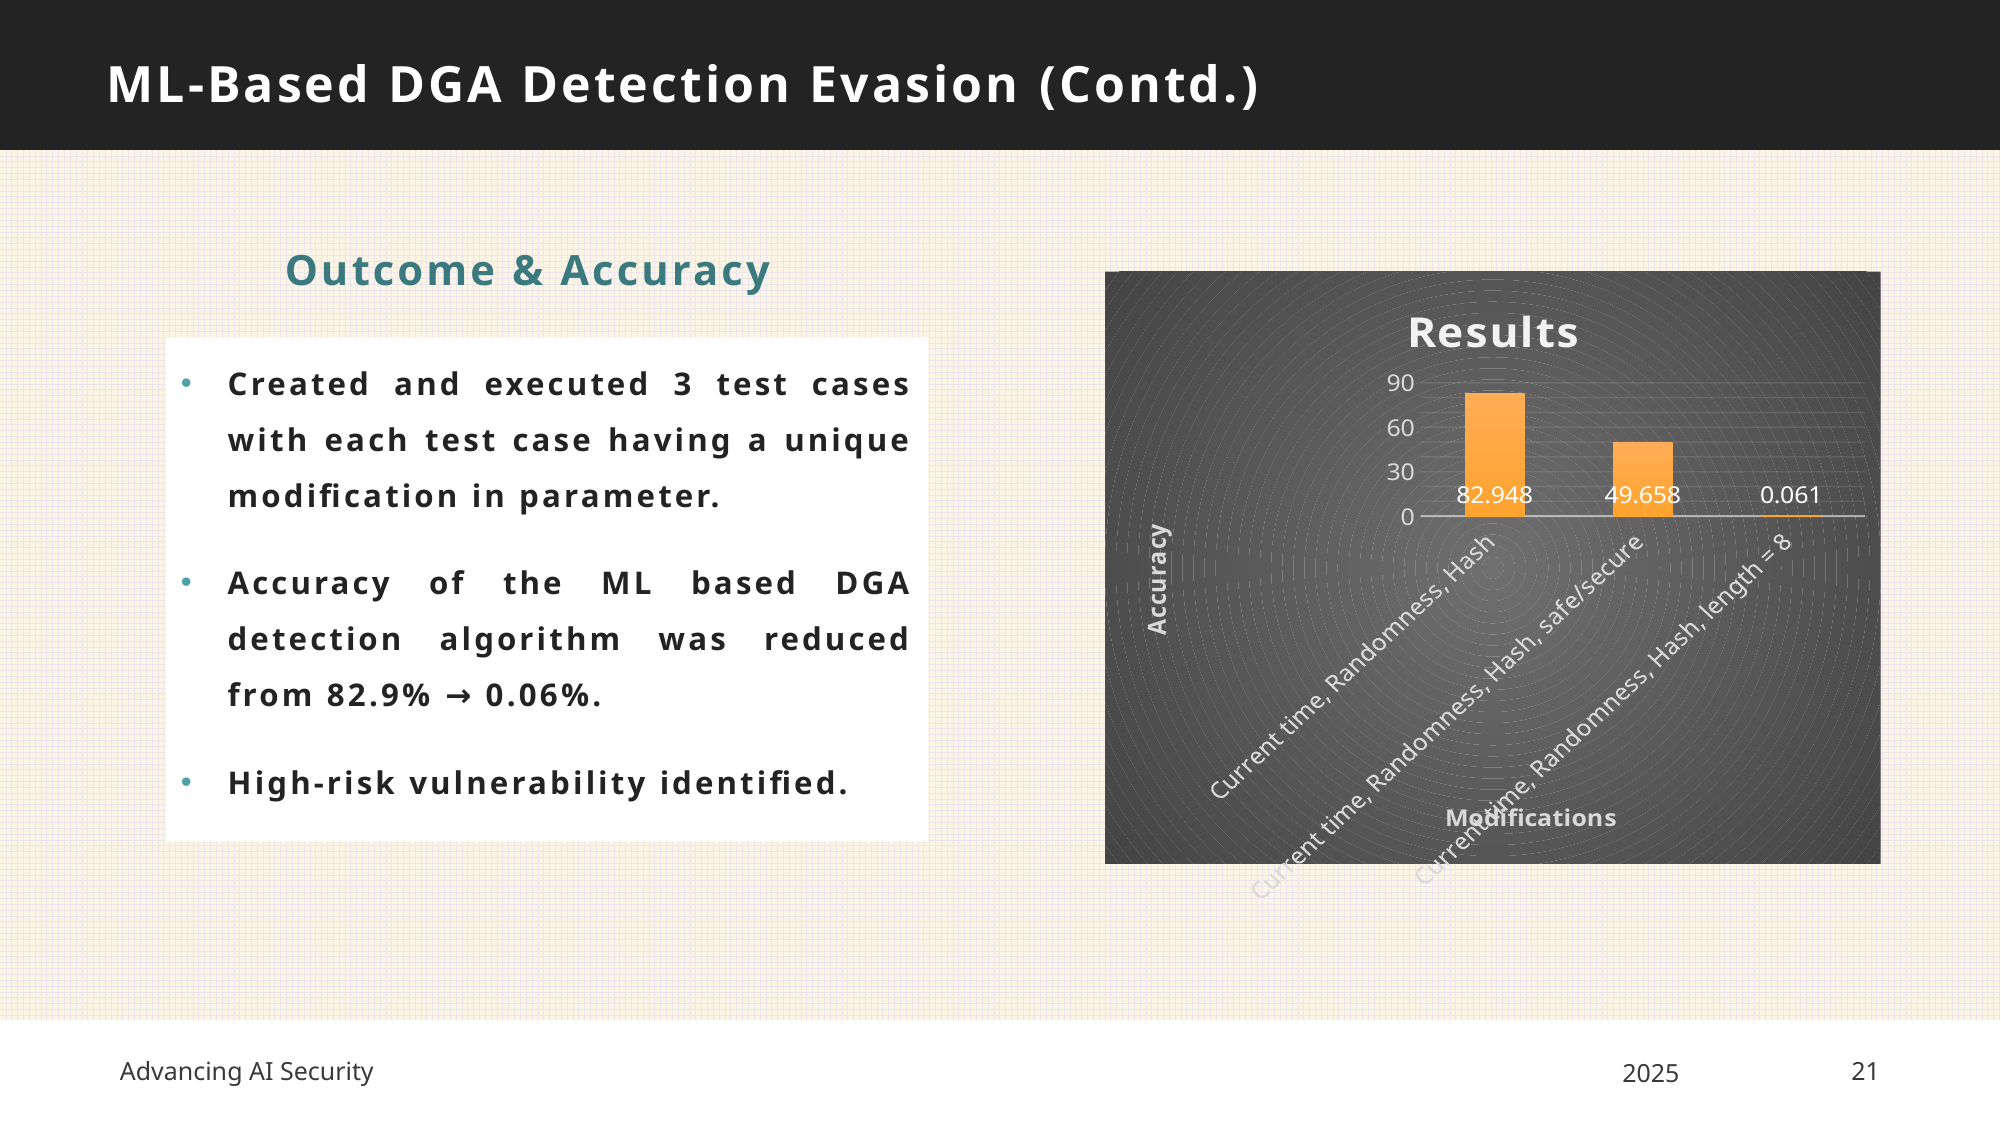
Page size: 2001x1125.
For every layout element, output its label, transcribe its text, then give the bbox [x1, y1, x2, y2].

title ML-Based DGA Detection Evasion (Contd.) [88, 22, 1680, 147]
footer Advancing AI Security [104, 1042, 1137, 1103]
chart [1105, 271, 1881, 907]
slide_number 2025 [1196, 1042, 1695, 1103]
slide_number 21 [1756, 1042, 1896, 1103]
list Outcome & Accuracy [269, 236, 825, 307]
list Created and executed 3 test cases with each test case having a unique modification in parameter. Accuracy of the ML based DGA detection algorithm was reduced from 82.9% → 0.06%. High-risk vulnerability identified. [165, 337, 929, 842]
